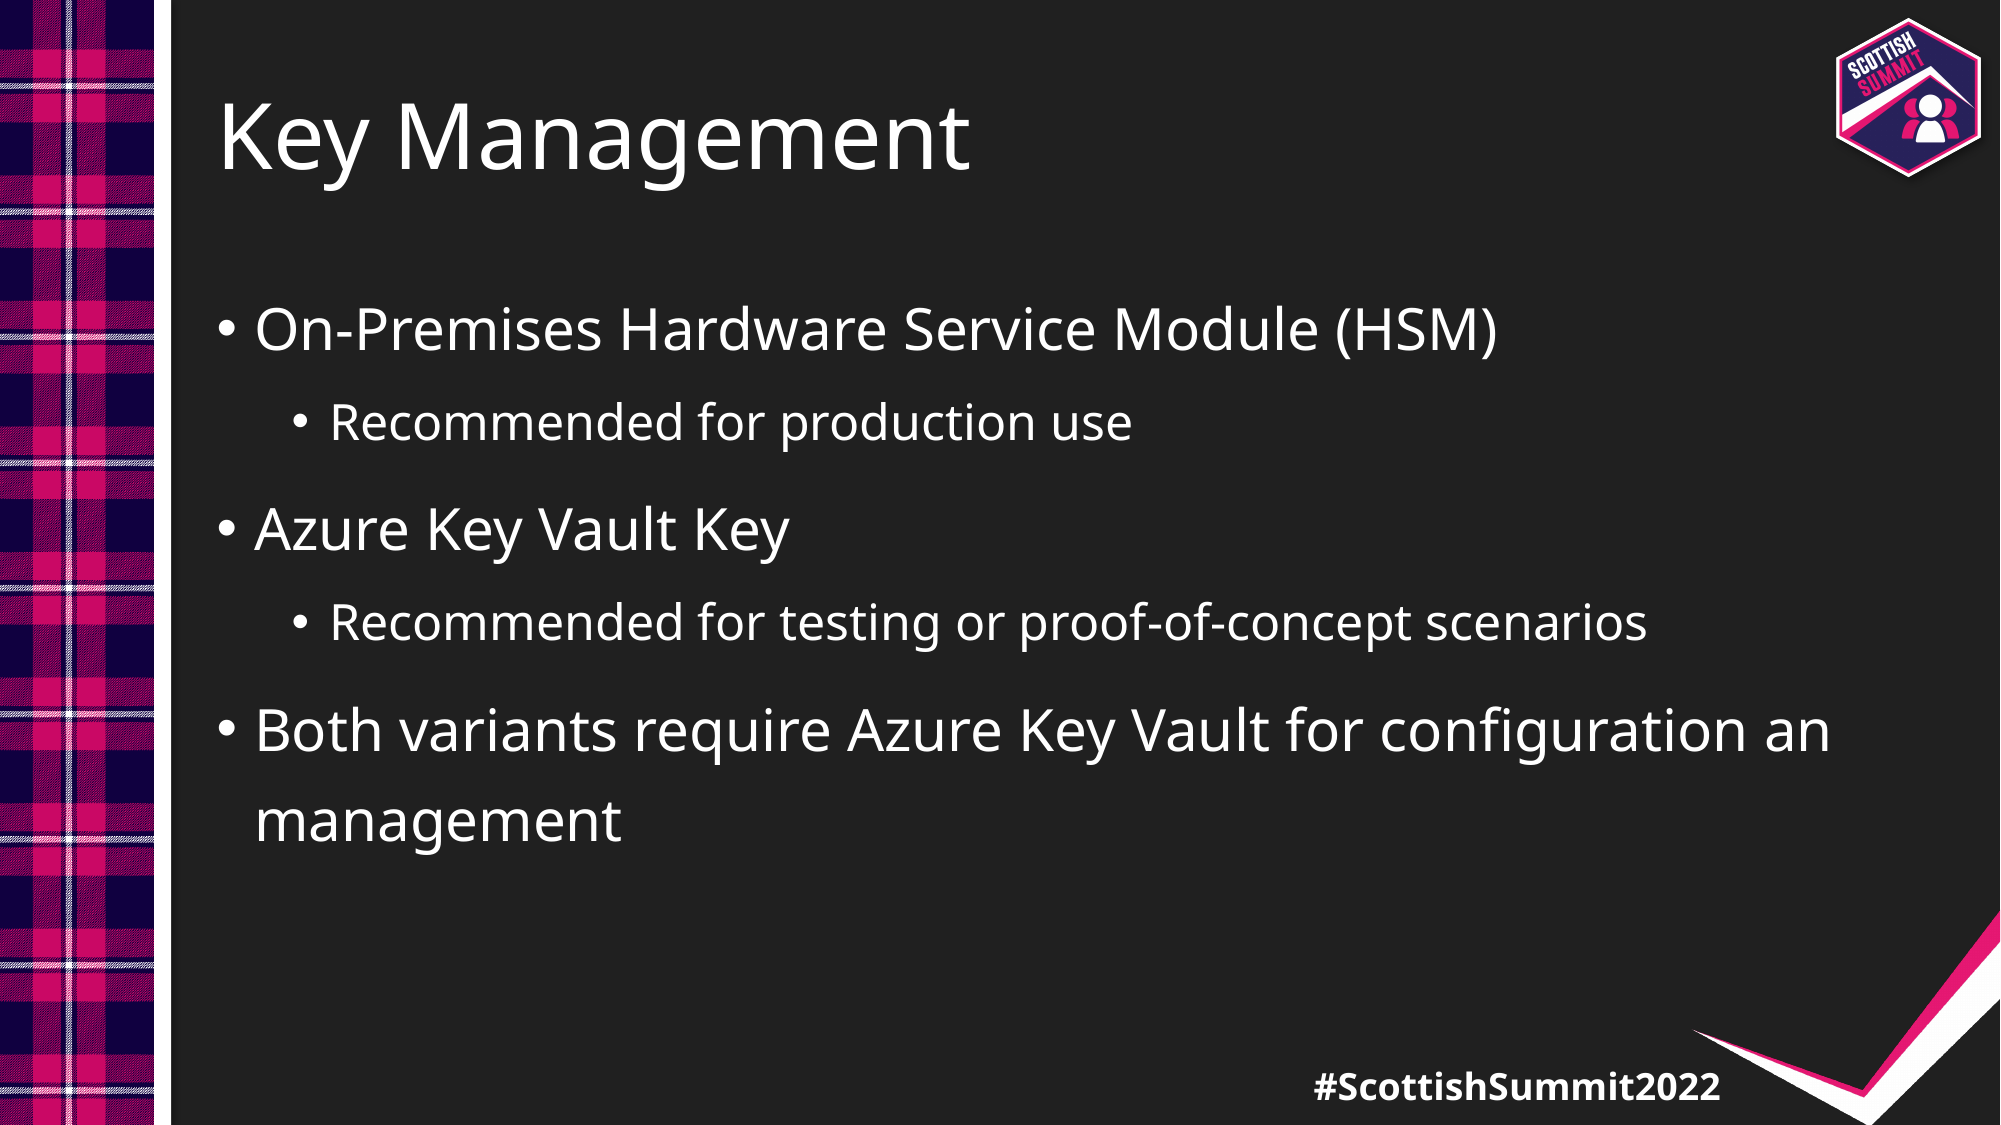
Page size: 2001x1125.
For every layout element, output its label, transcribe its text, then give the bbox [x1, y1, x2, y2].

list On-Premises Hardware Service Module (HSM) Recommended for production use Azure Key Vault Key Recommended for testing or proof-of-concept scenarios Both variants require Azure Key Vault for configuration an management [201, 263, 1927, 1005]
picture [1684, 843, 2001, 1125]
picture [1827, 16, 1990, 179]
title Key Management [201, 30, 1927, 249]
picture [0, 0, 154, 1125]
picture [1705, 1078, 1713, 1088]
